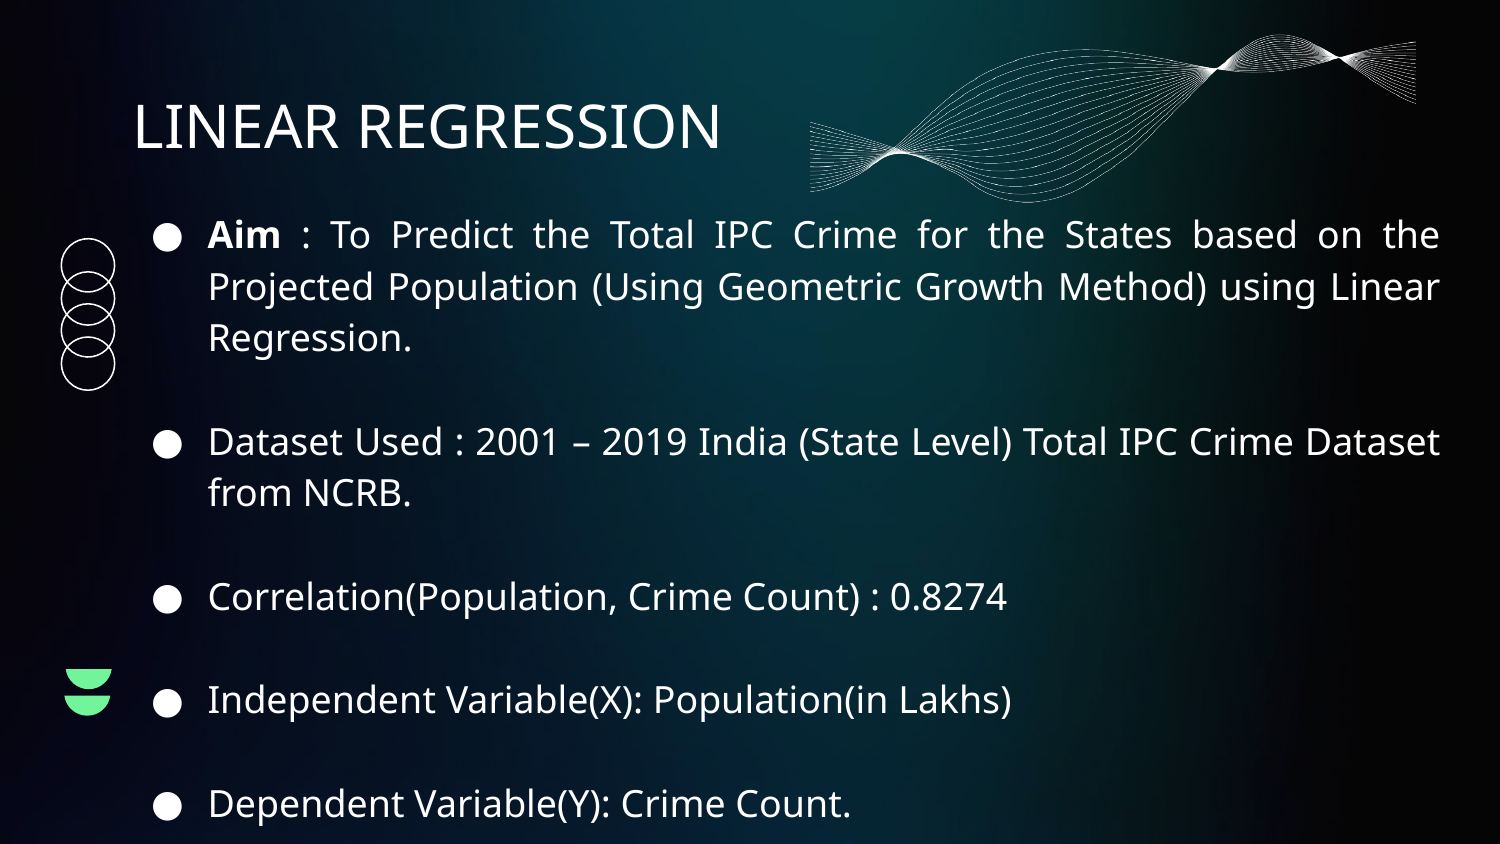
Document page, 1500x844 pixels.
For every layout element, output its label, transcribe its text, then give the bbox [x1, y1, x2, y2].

list Aim : To Predict the Total IPC Crime for the States based on the Projected Population (Using Geometric Growth Method) using Linear Regression. Dataset Used : 2001 – 2019 India (State Level) Total IPC Crime Dataset from NCRB. Correlation(Population, Crime Count) : 0.8274 Independent Variable(X): Population(in Lakhs) Dependent Variable(Y): Crime Count. [117, 189, 1457, 800]
title LINEAR REGRESSION [117, 88, 804, 158]
picture [0, 0, 1500, 844]
